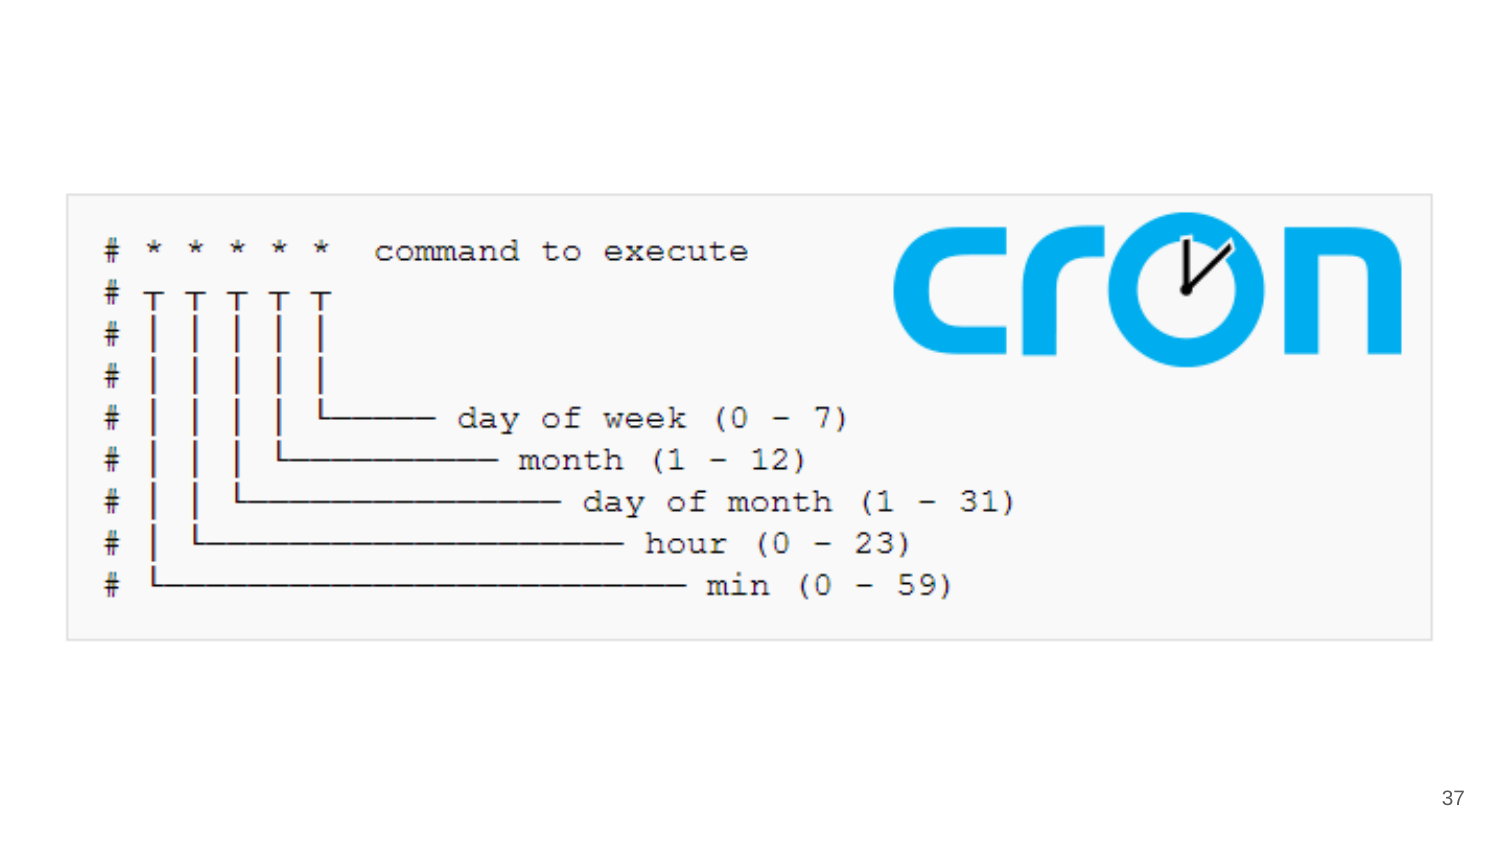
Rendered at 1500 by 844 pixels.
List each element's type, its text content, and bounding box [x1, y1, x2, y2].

picture [50, 29, 1450, 815]
slide_number ‹#› [1389, 764, 1480, 830]
